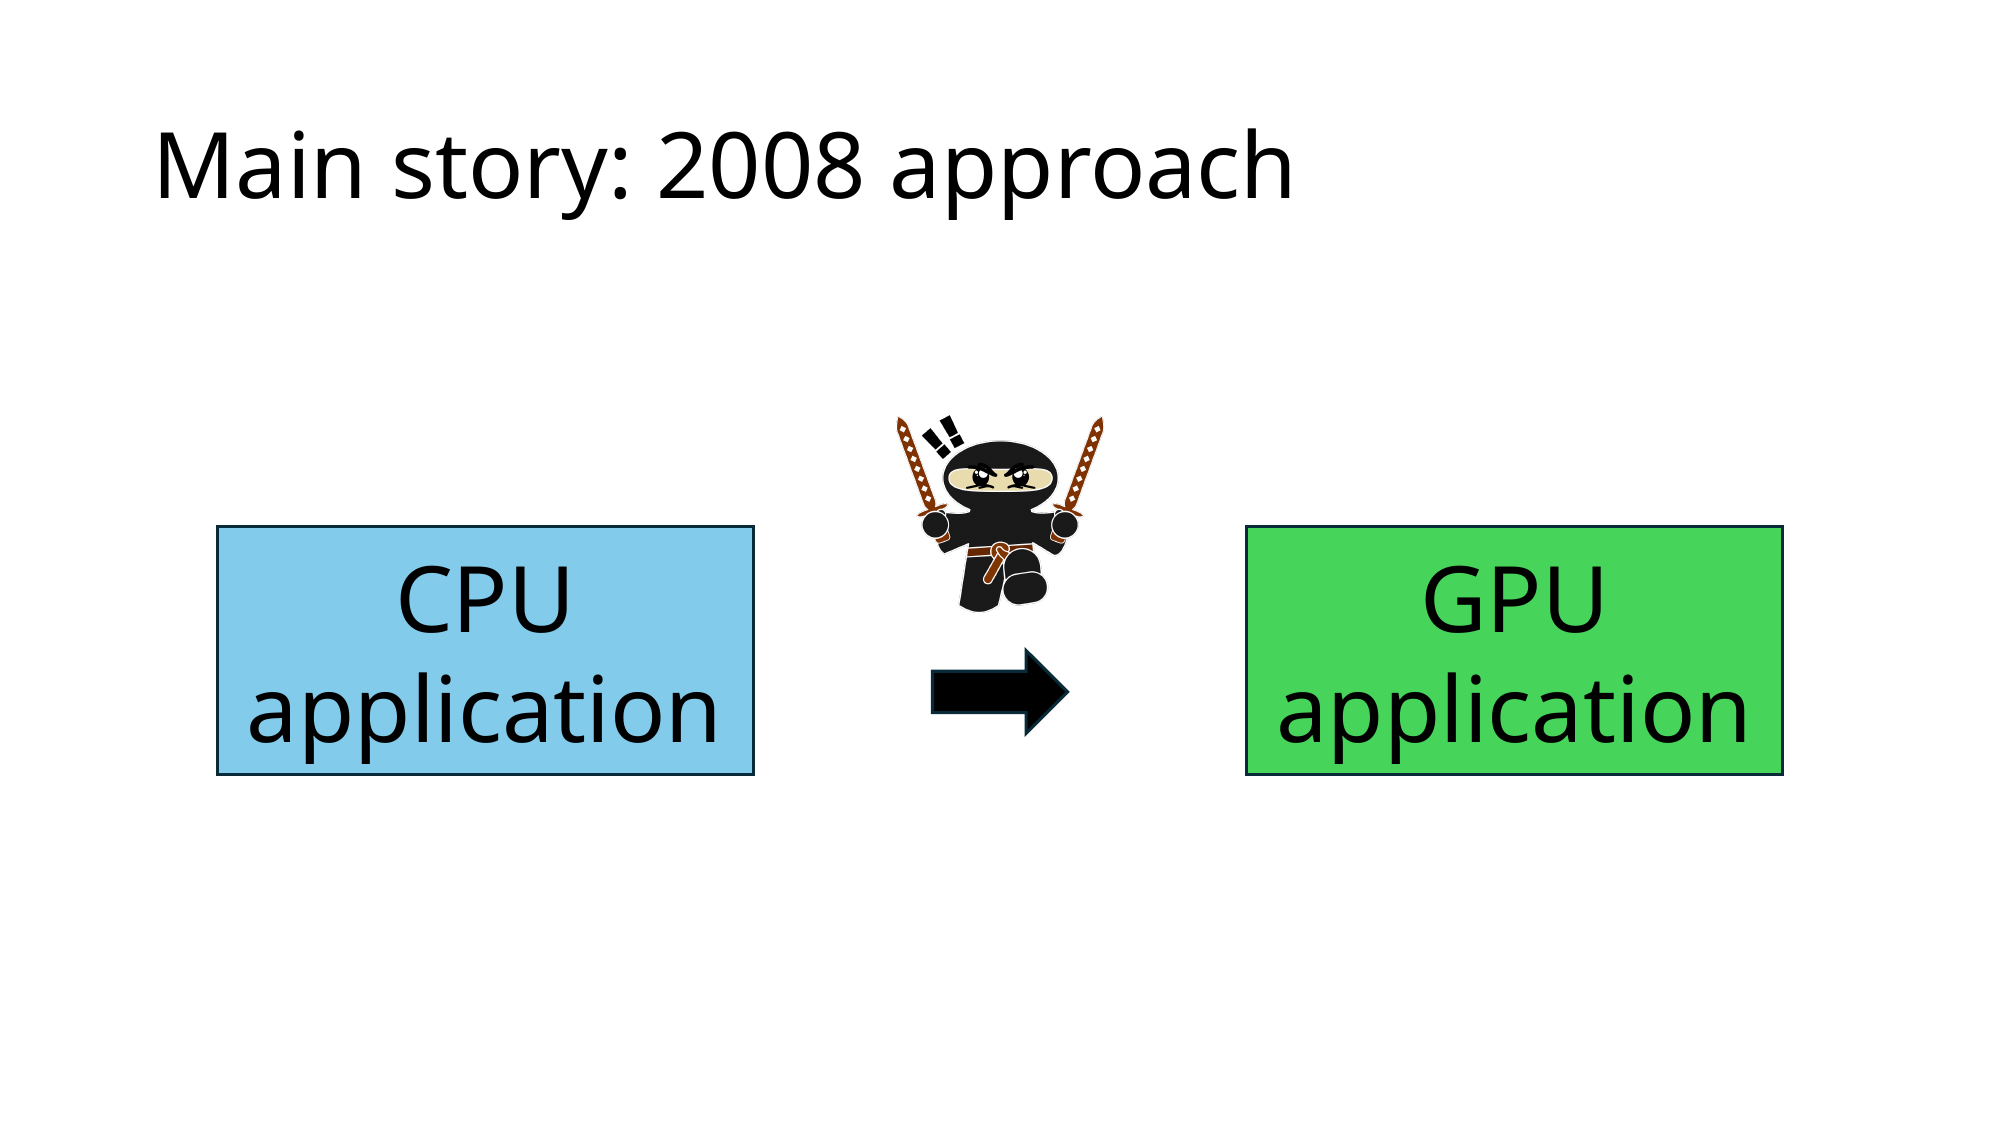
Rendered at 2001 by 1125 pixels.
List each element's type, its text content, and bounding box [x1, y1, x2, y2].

text_box GPU application [1245, 525, 1784, 776]
title Main story: 2008 approach [137, 59, 1863, 278]
text_box [930, 646, 1070, 738]
text_box CPU application [216, 525, 755, 776]
picture [895, 414, 1104, 613]
